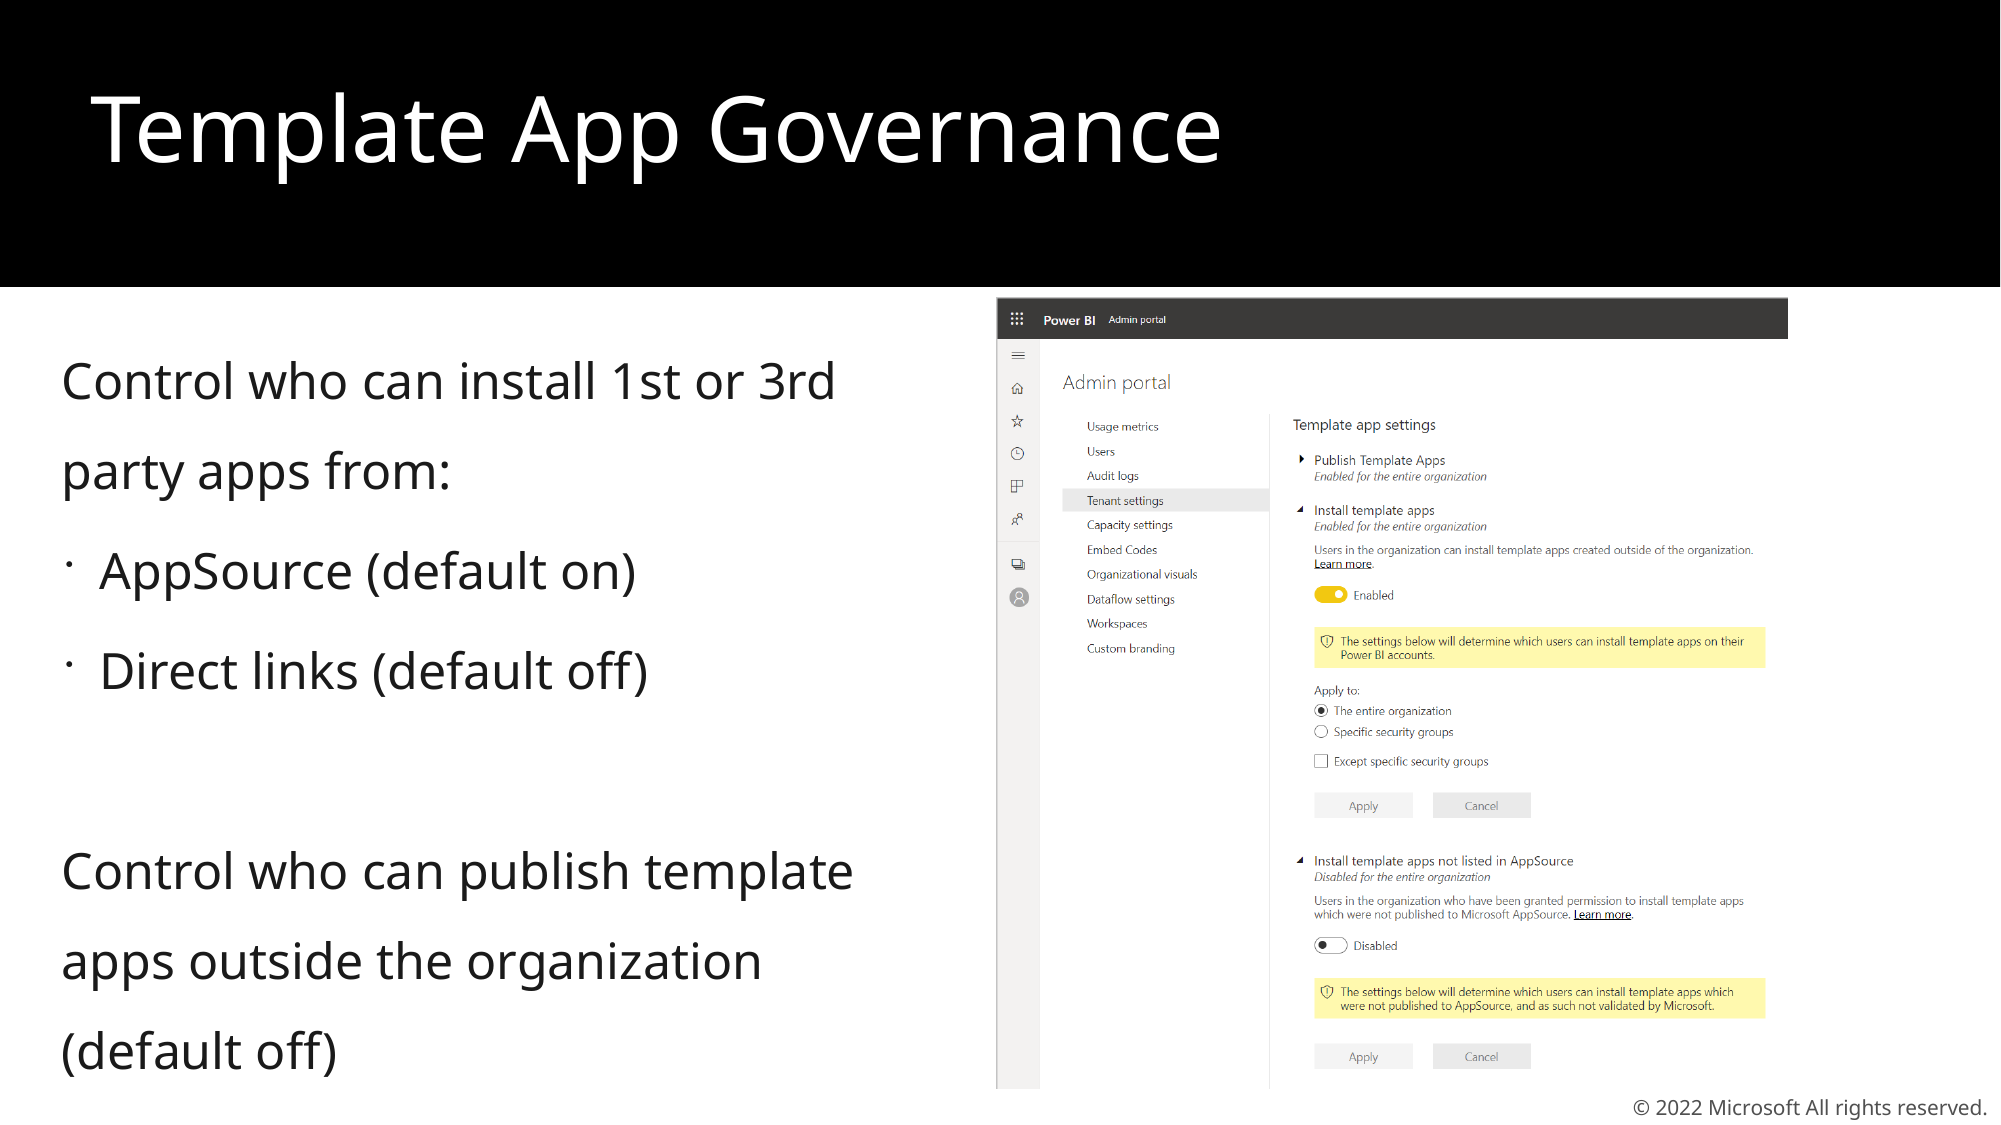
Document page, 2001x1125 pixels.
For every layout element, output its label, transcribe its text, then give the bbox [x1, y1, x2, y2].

text_box © 2022 Microsoft All rights reserved. [1587, 1088, 2000, 1125]
title Template App Governance [75, 63, 1919, 178]
text_box Control who can install 1st or 3rd party apps from: AppSource (default on) Direct links (default off) Control who can publish template apps outside the organization (default off) [61, 319, 882, 1073]
picture [996, 297, 1788, 1089]
